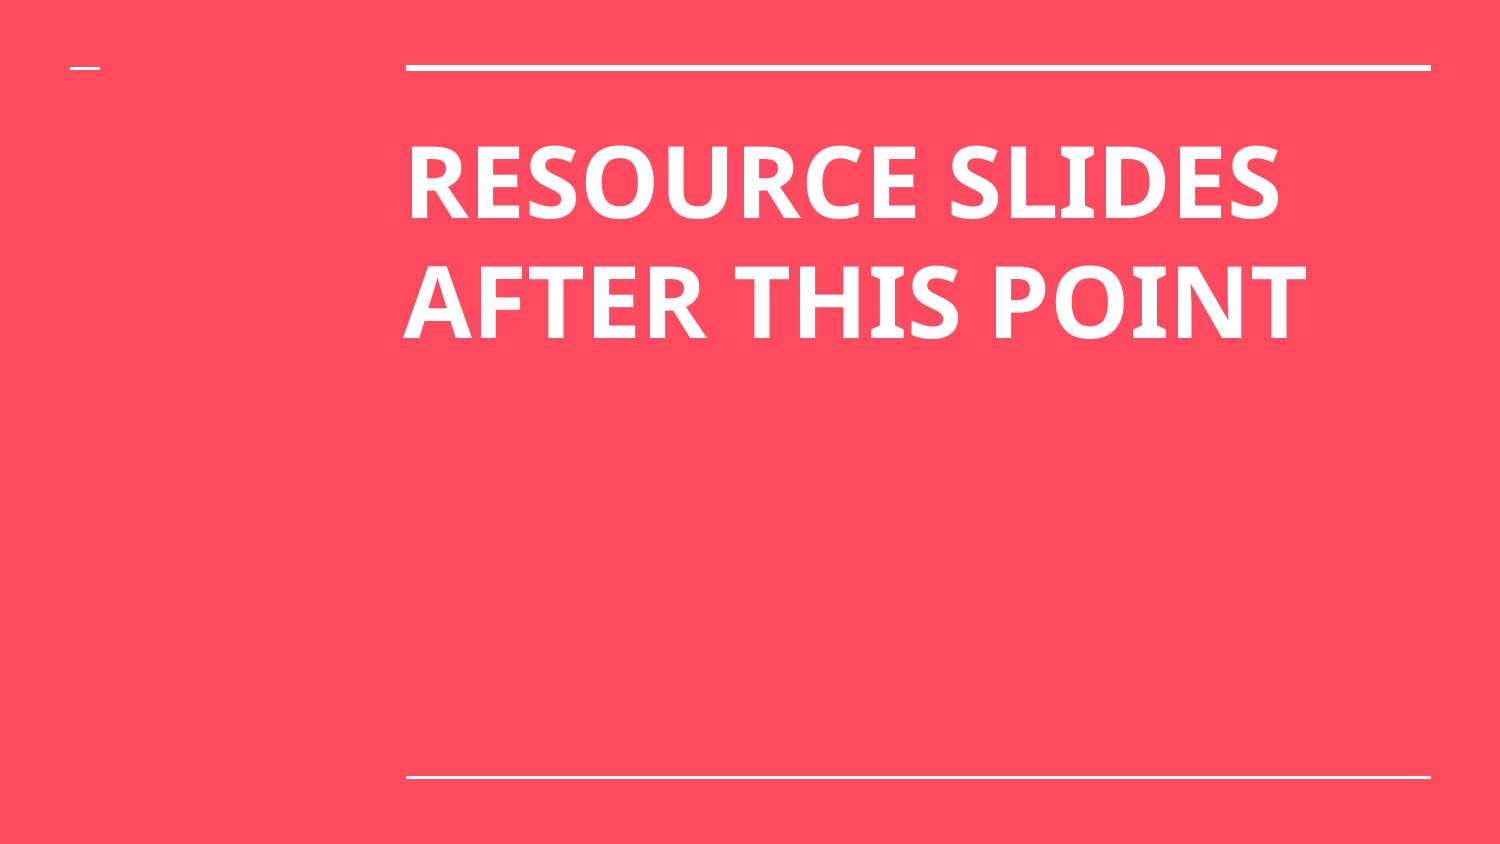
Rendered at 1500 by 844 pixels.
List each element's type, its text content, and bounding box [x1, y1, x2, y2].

title RESOURCE SLIDES AFTER THIS POINT [389, 103, 1428, 357]
